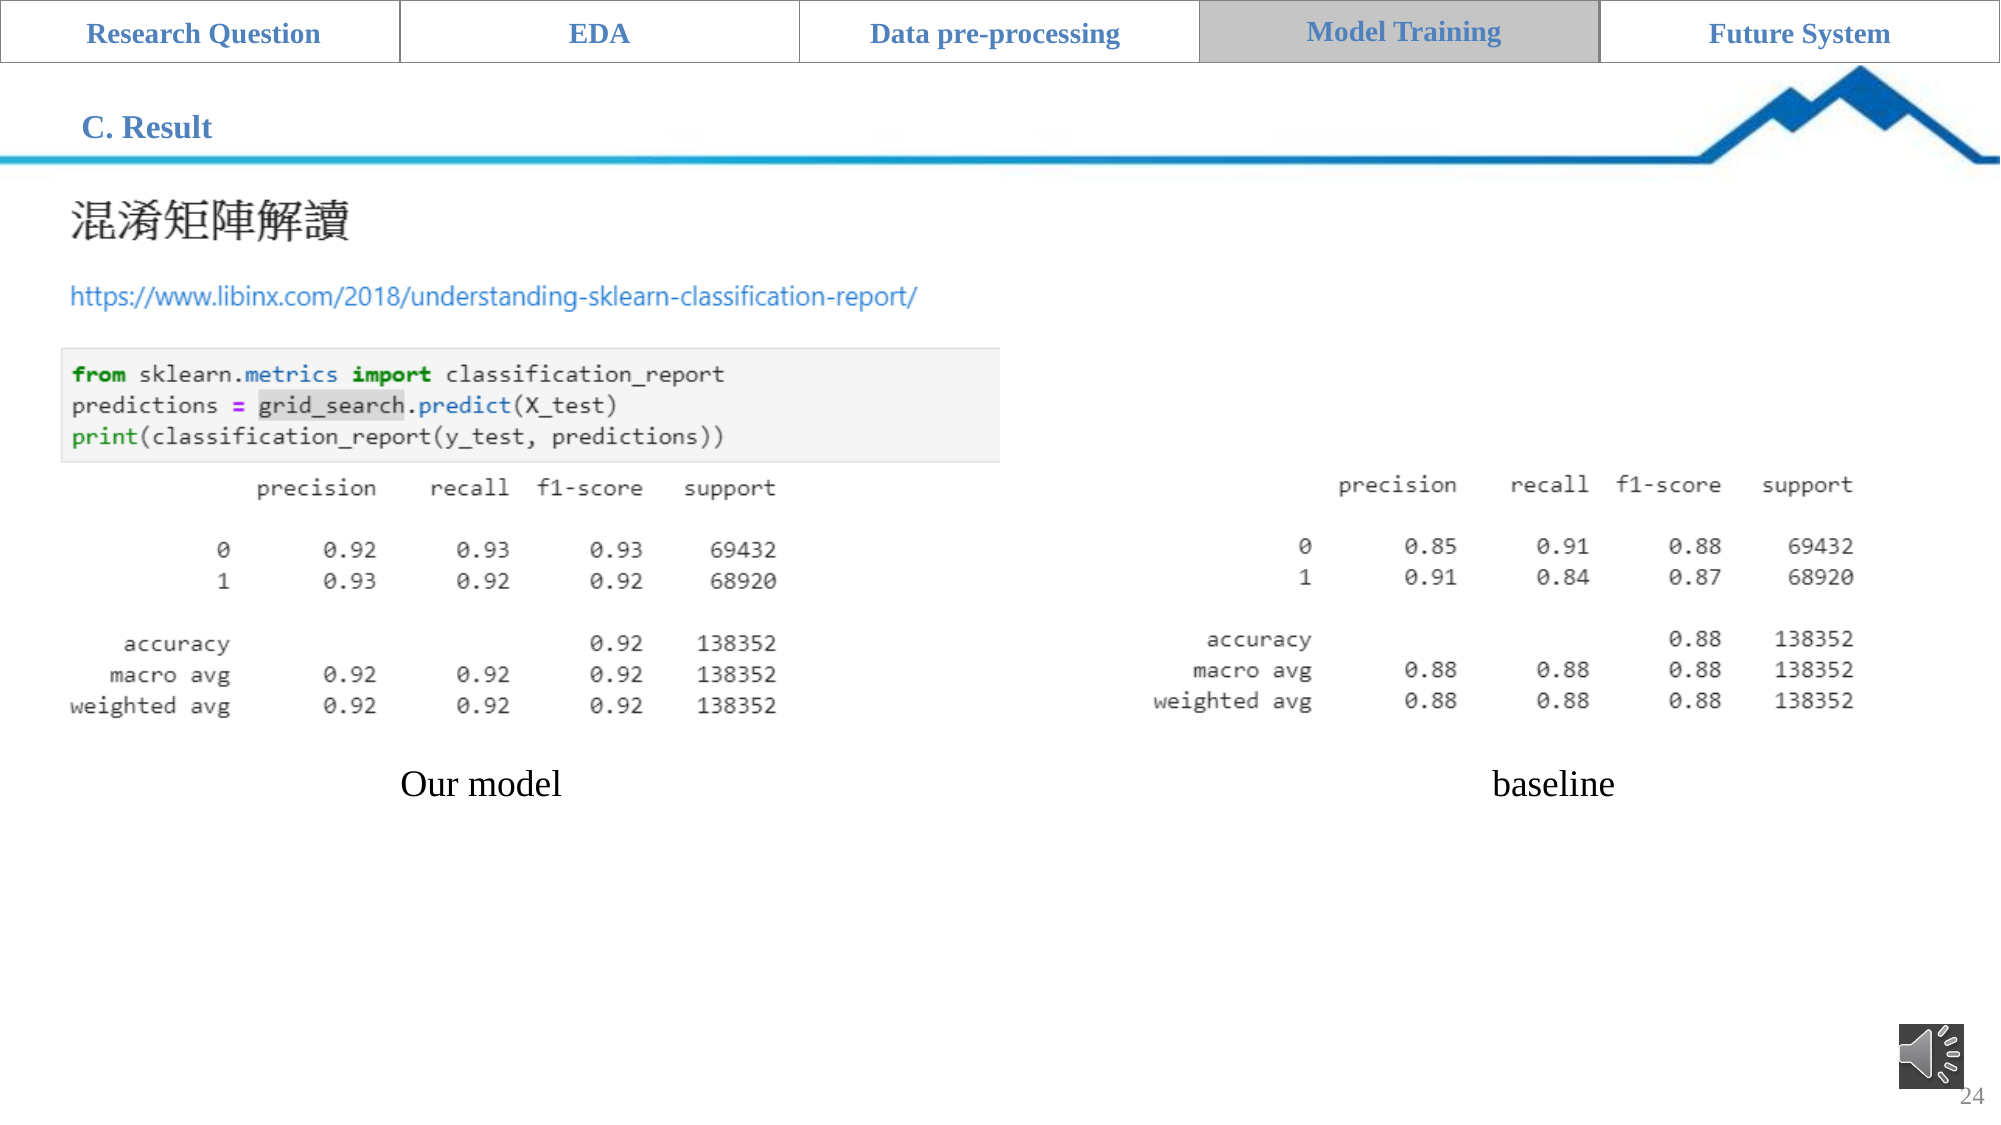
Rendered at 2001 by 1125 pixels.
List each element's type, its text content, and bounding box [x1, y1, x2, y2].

text_box Research Question [14, 7, 393, 57]
text_box [0, 0, 398, 65]
text_box EDA [410, 7, 789, 57]
text_box Data pre-processing [806, 7, 1185, 57]
text_box [1197, 0, 1601, 65]
text_box [797, 0, 1197, 65]
picture [0, 65, 2000, 1090]
text_box Future System [1611, 7, 1989, 57]
slide_number 24 [1533, 1065, 2000, 1125]
text_box [1601, 0, 2000, 65]
text_box baseline [1399, 751, 1709, 812]
text_box Model Training [1215, 5, 1594, 56]
text_box Our model [326, 751, 637, 812]
text_box C. Result [66, 97, 228, 153]
text_box [398, 0, 797, 65]
